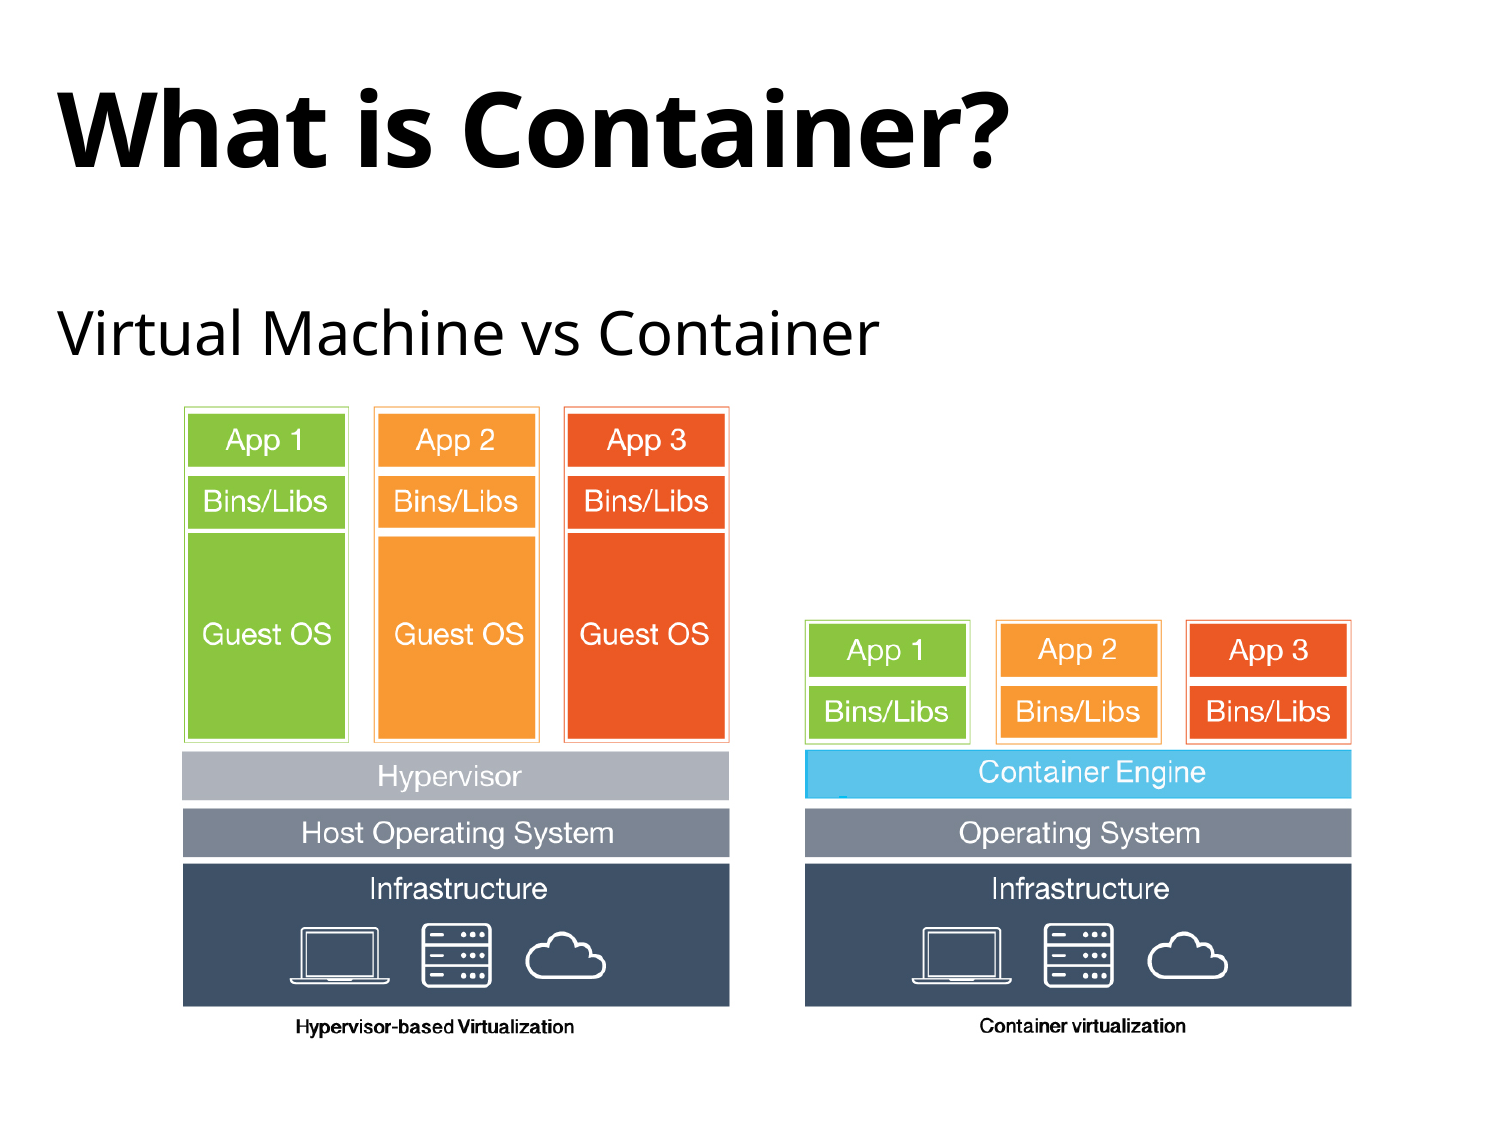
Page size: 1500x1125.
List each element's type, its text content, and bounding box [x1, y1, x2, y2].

list Virtual Machine vs Container [33, 287, 1467, 385]
picture [137, 362, 1424, 1076]
title What is Container? [33, 62, 1468, 238]
